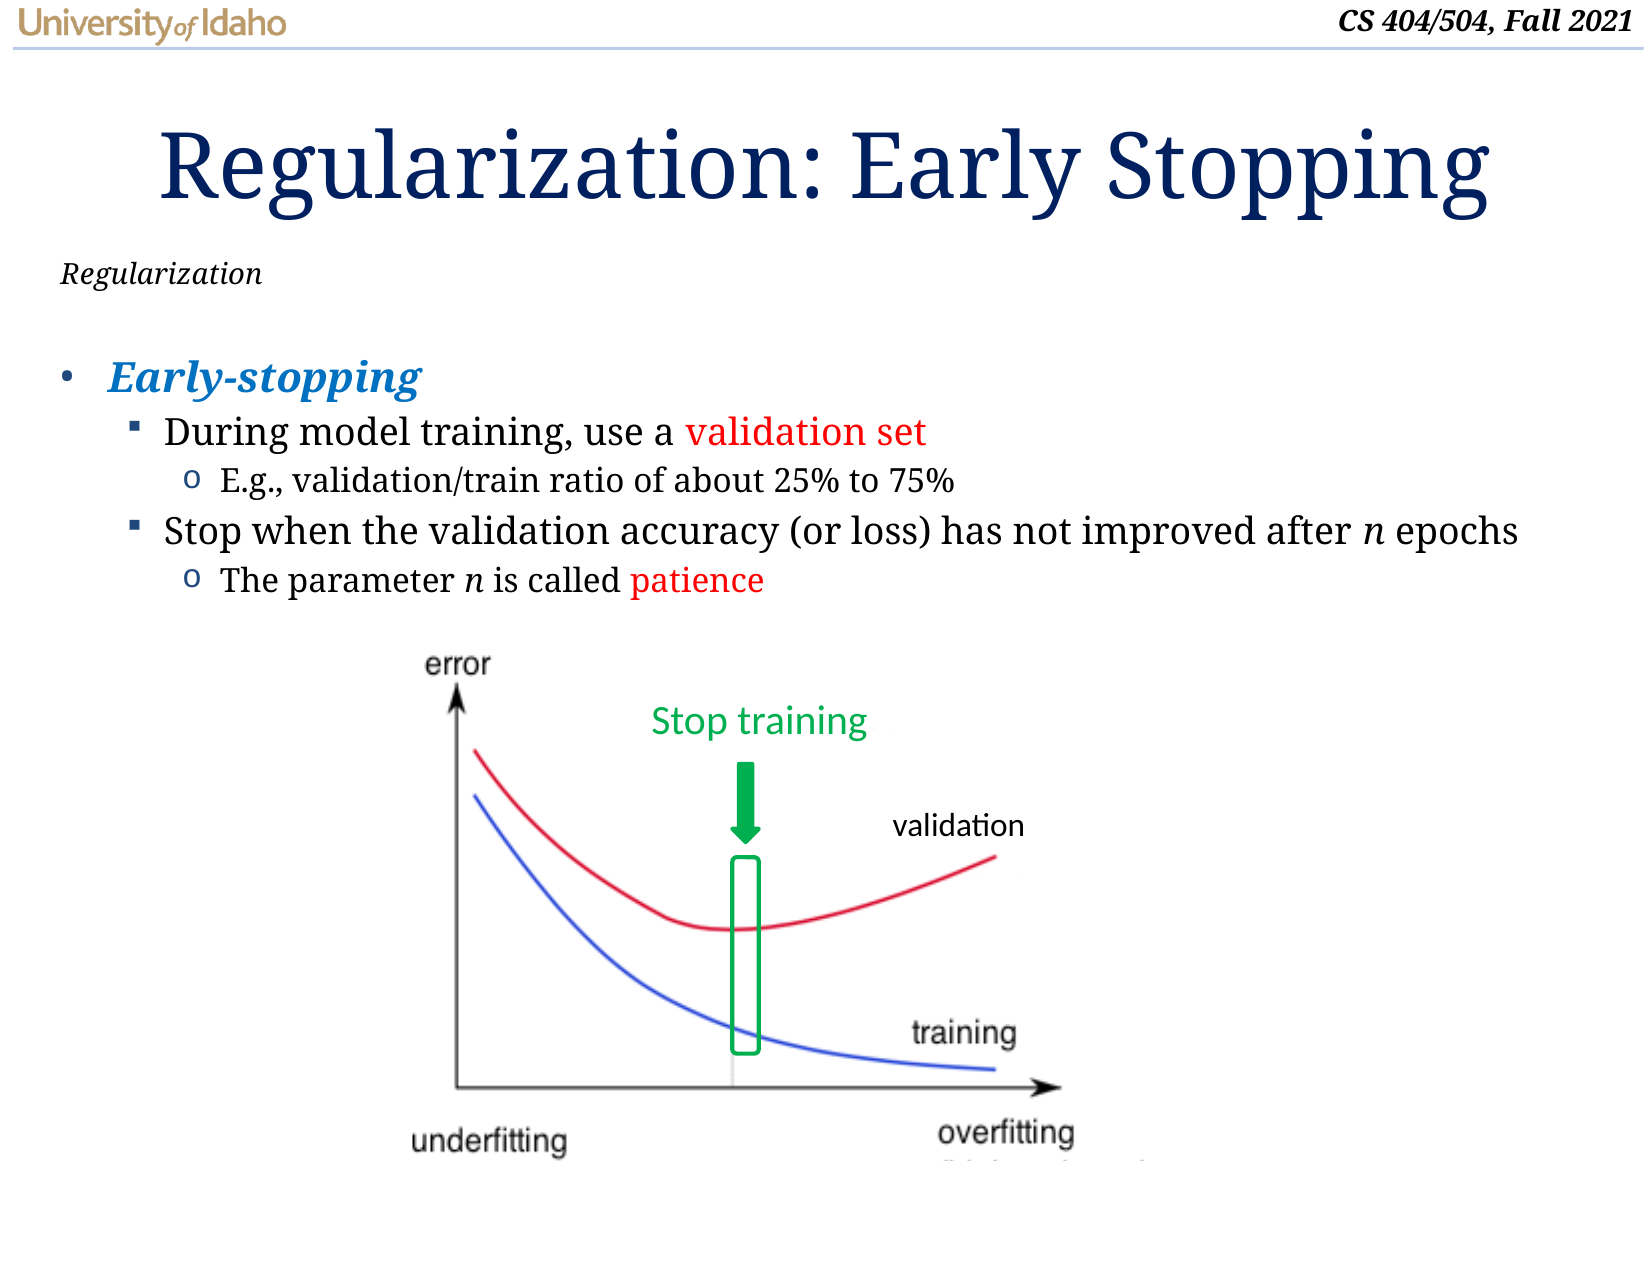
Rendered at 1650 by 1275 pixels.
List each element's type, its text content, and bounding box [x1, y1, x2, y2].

list Early-stopping During model training, use a validation set E.g., validation/train ratio of about 25% to 75% Stop when the validation accuracy (or loss) has not improved after n epochs The parameter n is called patience [45, 342, 1618, 1224]
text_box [411, 637, 1156, 1161]
title Regularization: Early Stopping [0, 75, 1650, 248]
picture [19, 8, 286, 46]
list Regularization [45, 247, 1062, 306]
